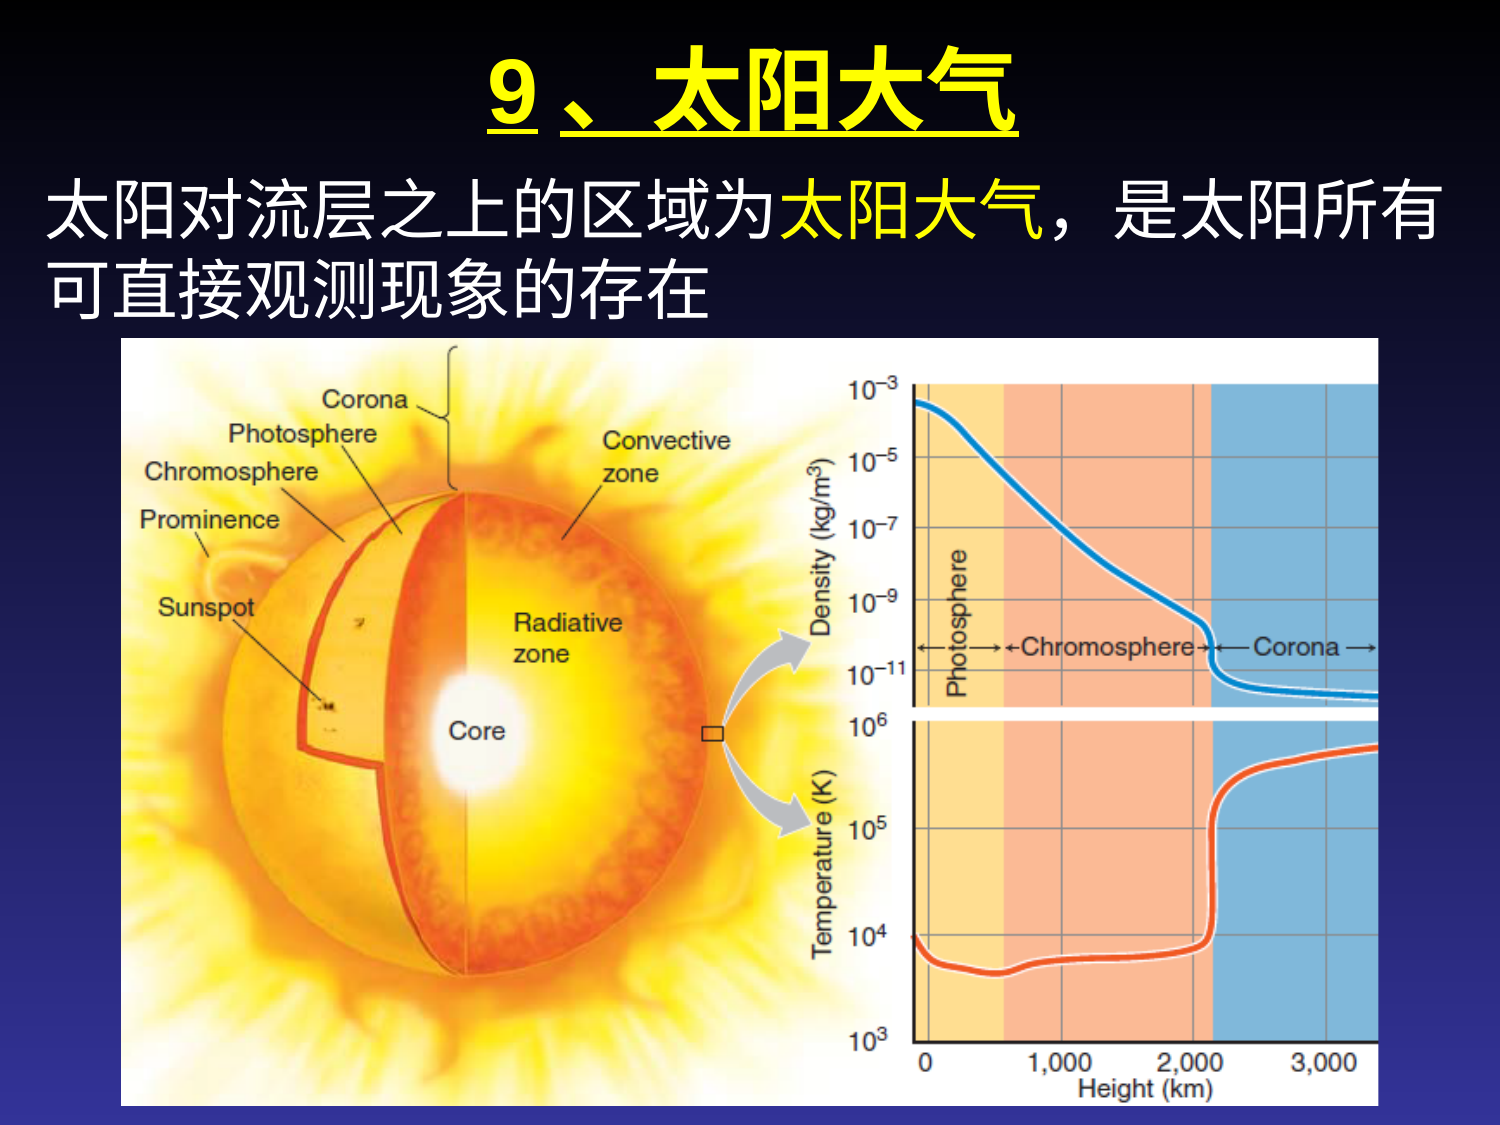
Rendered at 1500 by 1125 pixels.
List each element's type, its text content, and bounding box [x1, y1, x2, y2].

title 9、太阳大气 [53, 31, 1454, 144]
picture [120, 337, 1379, 1107]
list 太阳对流层之上的区域为太阳大气，是太阳所有可直接观测现象的存在 [29, 160, 1467, 339]
